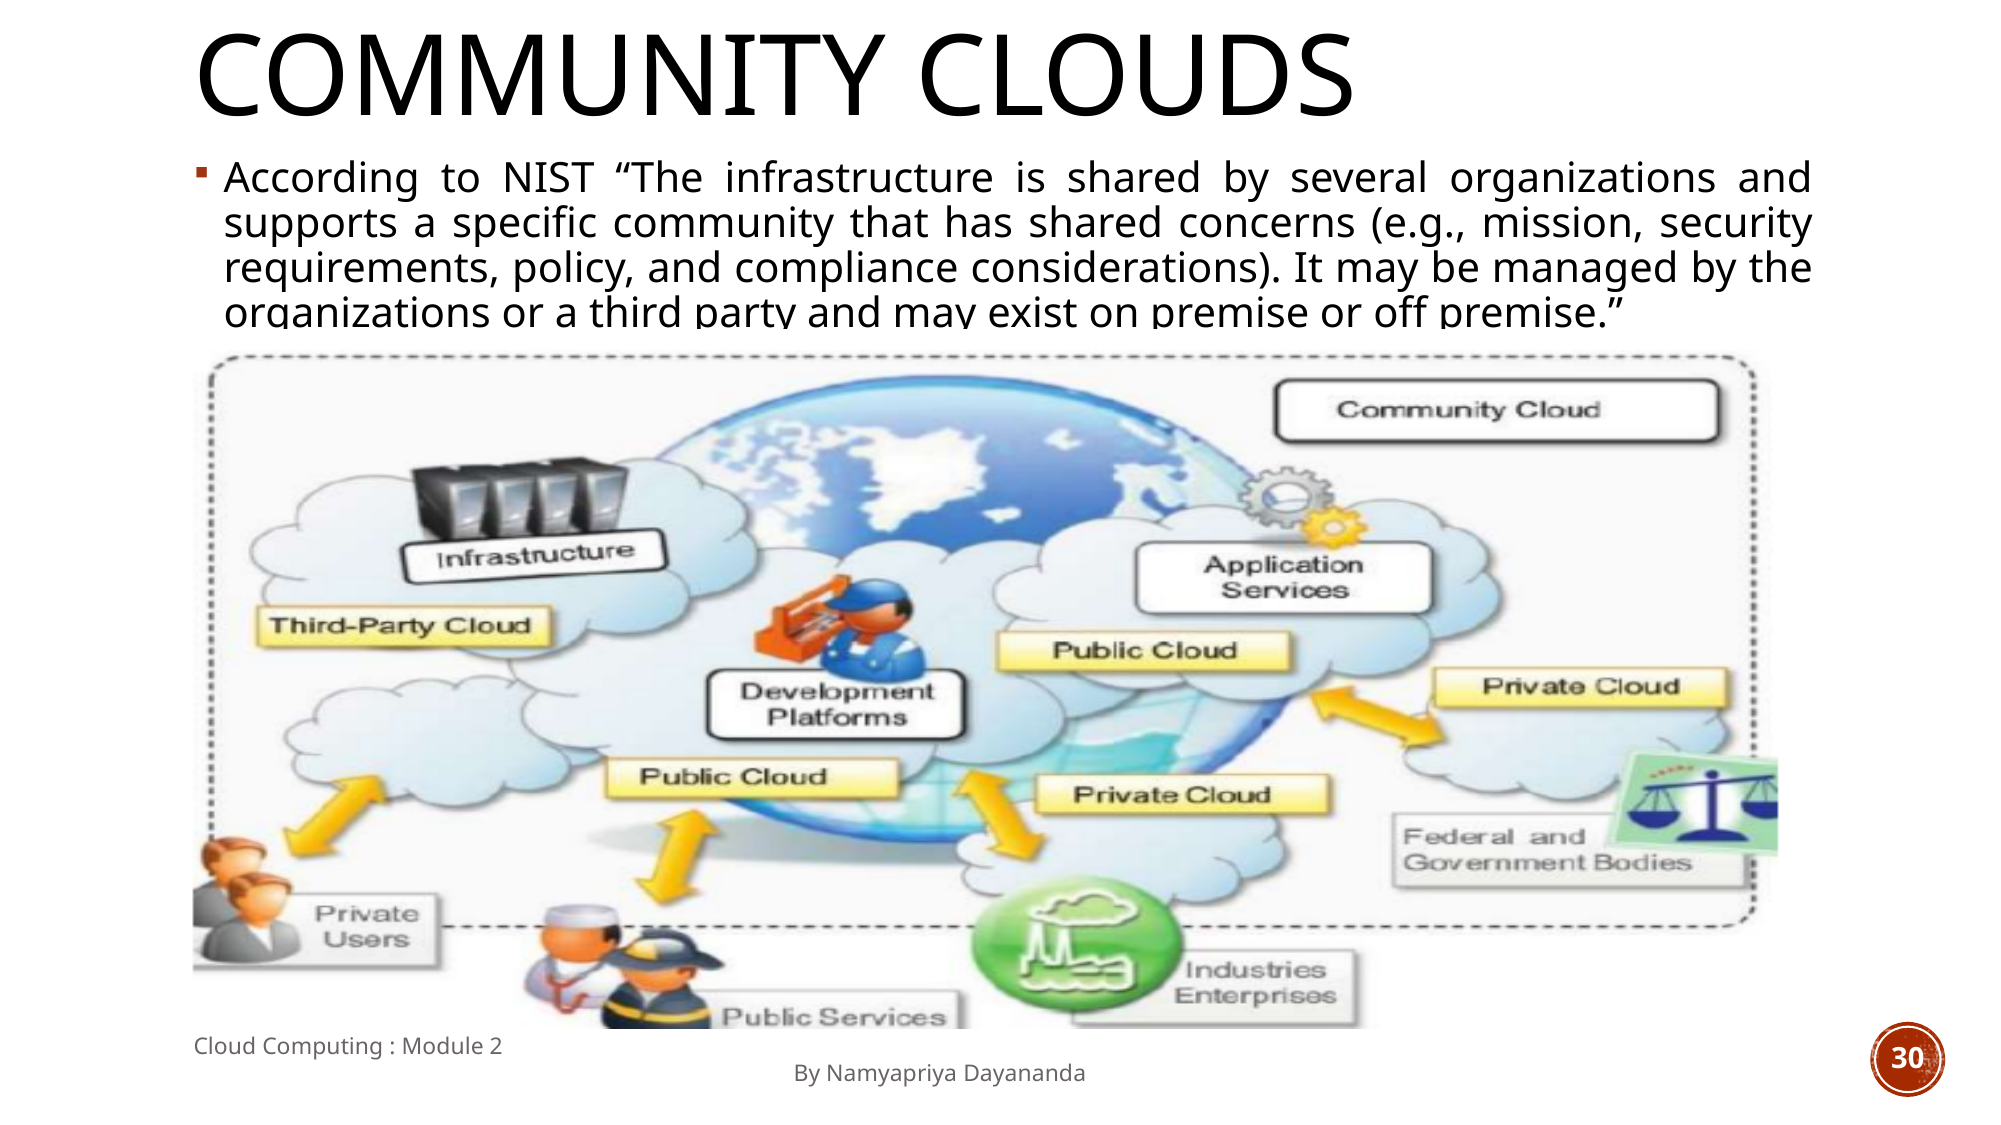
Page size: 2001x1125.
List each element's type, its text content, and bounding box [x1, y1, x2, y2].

title COMMUNITY CLOUDS [178, 9, 1829, 149]
list According to NIST “The infrastructure is shared by several organizations and supports a specific community that has shared concerns (e.g., mission, security requirements, policy, and compliance considerations). It may be managed by the organizations or a third party and may exist on premise or off premise.” [178, 149, 1829, 329]
slide_number 30 [1855, 1028, 1961, 1089]
footer Cloud Computing : Module 2 By Namyapriya Dayananda [178, 1030, 1829, 1089]
picture [179, 335, 1827, 1028]
